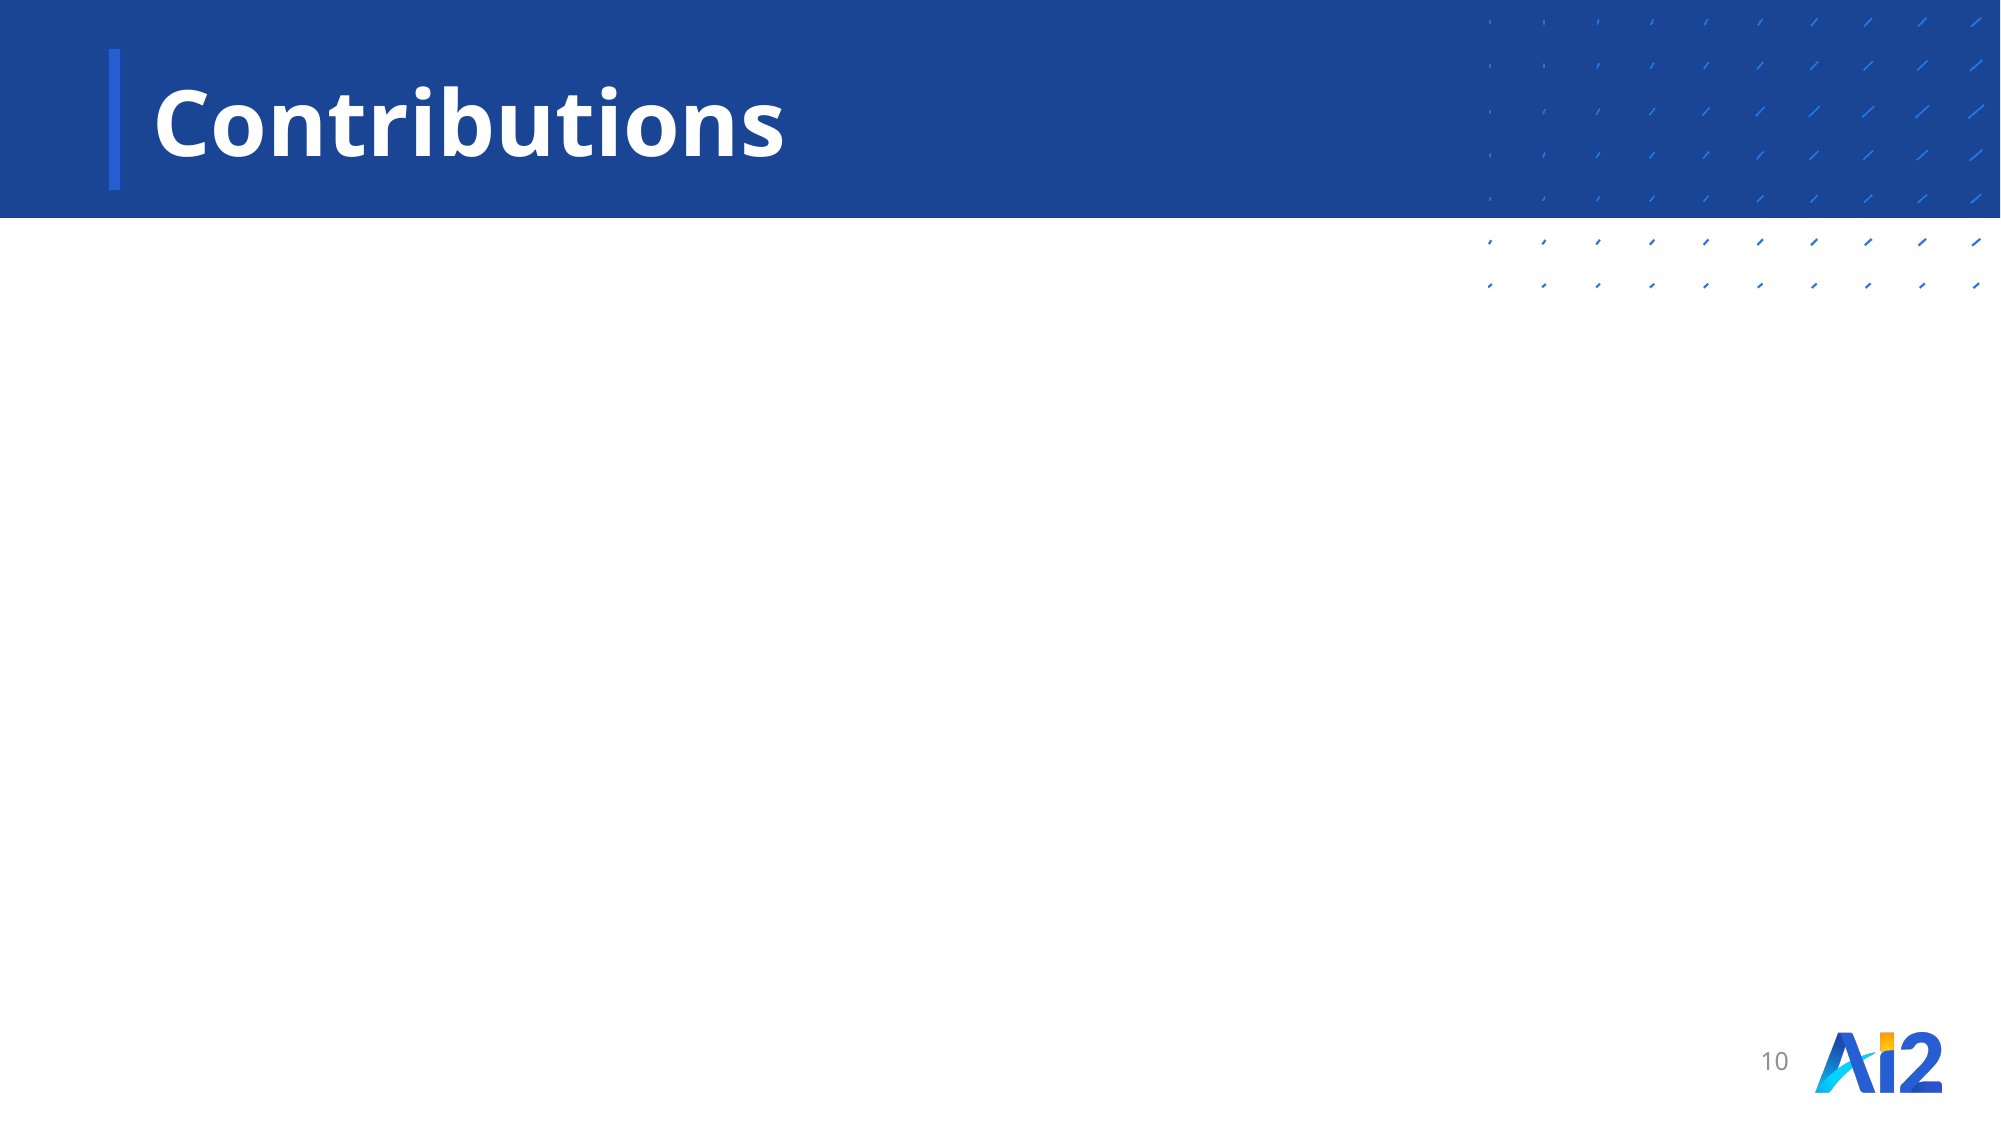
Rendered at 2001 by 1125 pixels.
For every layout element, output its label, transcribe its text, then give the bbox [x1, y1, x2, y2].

picture [1815, 1032, 1942, 1093]
slide_number 10 [1716, 1032, 1804, 1093]
title Contributions [137, 47, 1863, 206]
picture [1487, 0, 2000, 289]
